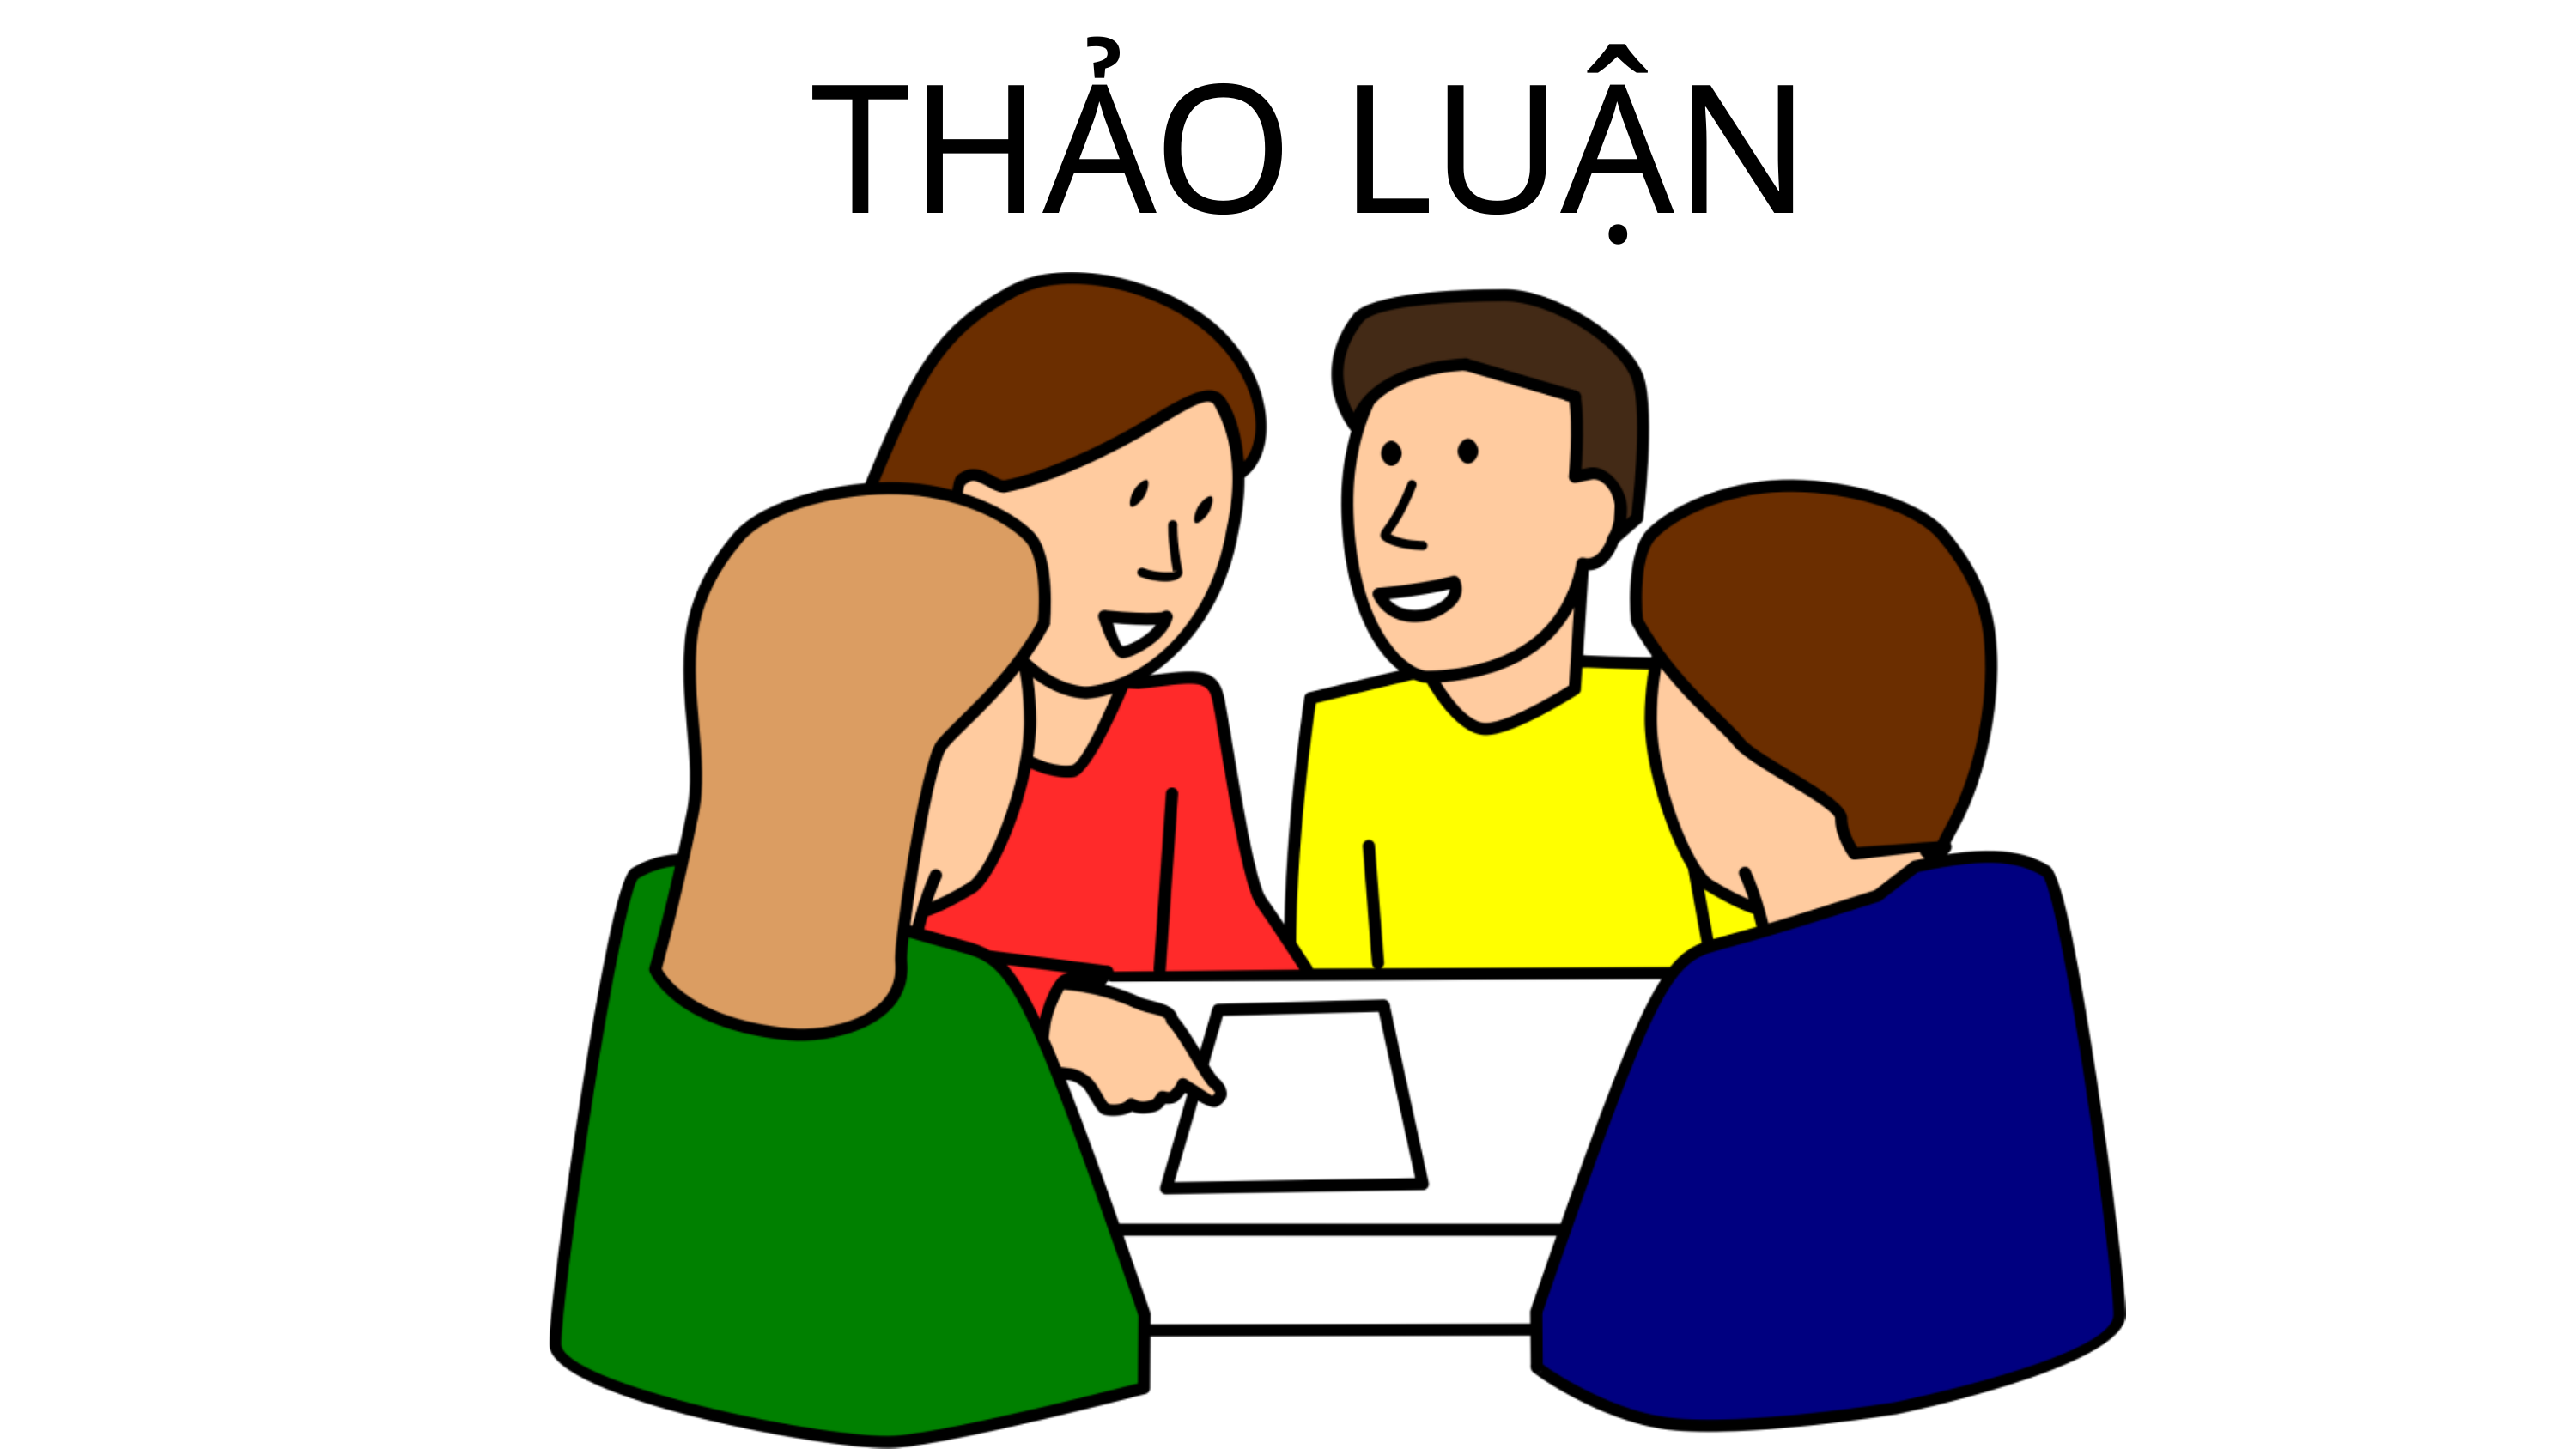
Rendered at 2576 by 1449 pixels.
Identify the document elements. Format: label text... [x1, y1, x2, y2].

text_box THẢO LUẬN [78, 33, 2543, 249]
text_box [549, 272, 2126, 1449]
